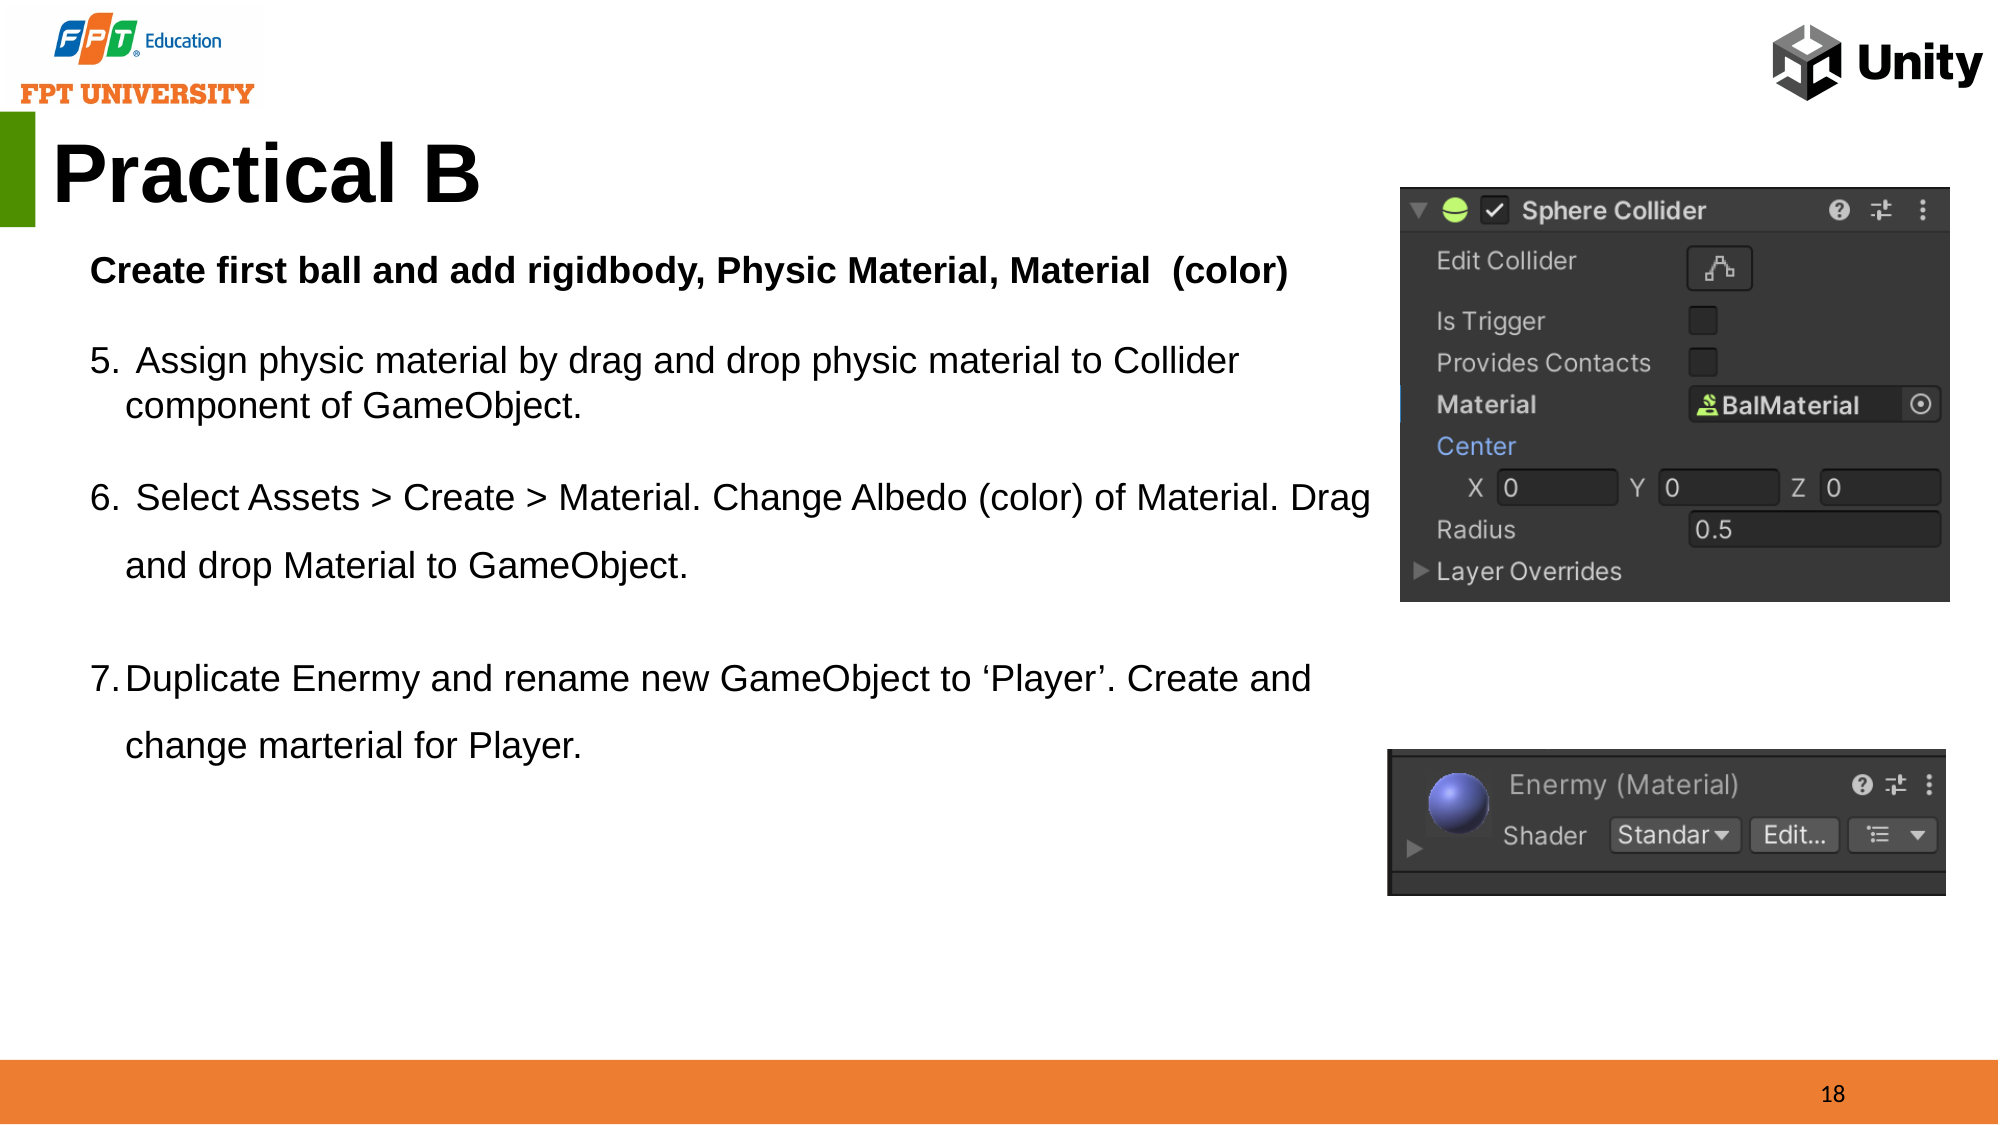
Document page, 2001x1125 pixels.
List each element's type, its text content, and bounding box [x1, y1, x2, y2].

slide_number 18 [1412, 1063, 1861, 1122]
picture [1399, 187, 1950, 602]
picture [1765, 0, 1992, 126]
text_box Practical B [37, 111, 1976, 228]
picture [1387, 749, 1946, 896]
text_box Create first ball and add rigidbody, Physic Material, Material (color) Assign physic material by drag and drop physic material to Collider component of GameObject. Select Assets > Create > Material. Change Albedo (color) of Material. Drag and drop Material to GameObject. Duplicate Enermy and rename new GameObject to ‘Player’. Create and change marterial for Player. [74, 238, 1425, 806]
picture [4, 4, 263, 109]
